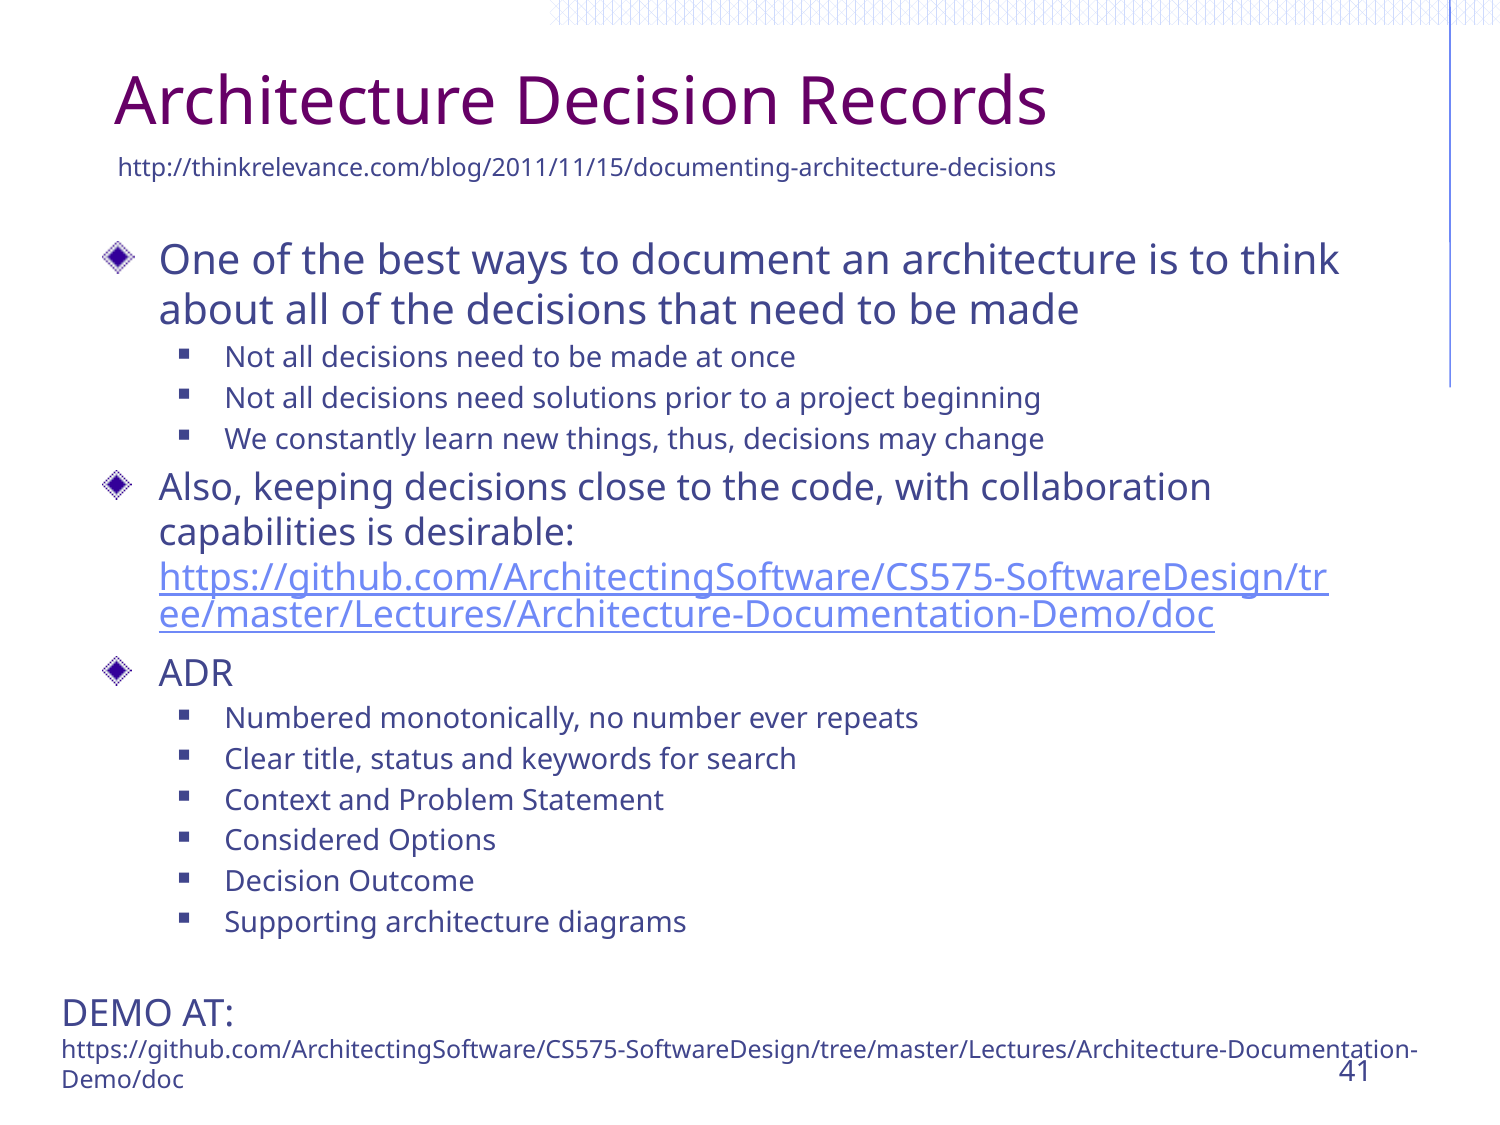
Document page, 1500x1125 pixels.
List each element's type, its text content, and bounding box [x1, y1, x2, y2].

picture [102, 656, 132, 686]
text_box One of the best ways to document an architecture is to think about all of the decisions that need to be made Not all decisions need to be made at once Not all decisions need solutions prior to a project beginning We constantly learn new things, thus, decisions may change Also, keeping decisions close to the code, with collaboration capabilities is desirable: https://github.com/ArchitectingSoftware/CS575-SoftwareDesign/tree/master/Lectures/Architecture-Documentation-Demo/doc ADR Numbered monotonically, no number ever repeats Clear title, status and keywords for search Context and Problem Statement Considered Options Decision Outcome Supporting architecture diagrams [87, 224, 1363, 981]
text_box DEMO AT: https://github.com/ArchitectingSoftware/CS575-SoftwareDesign/tree/master/Lectures/Architecture-Documentation-Demo/doc [46, 981, 1497, 1101]
text_box http://thinkrelevance.com/blog/2011/11/15/documenting-architecture-decisions [102, 143, 1441, 189]
picture [102, 241, 135, 274]
picture [102, 470, 132, 500]
title Architecture Decision Records [99, 50, 1375, 238]
